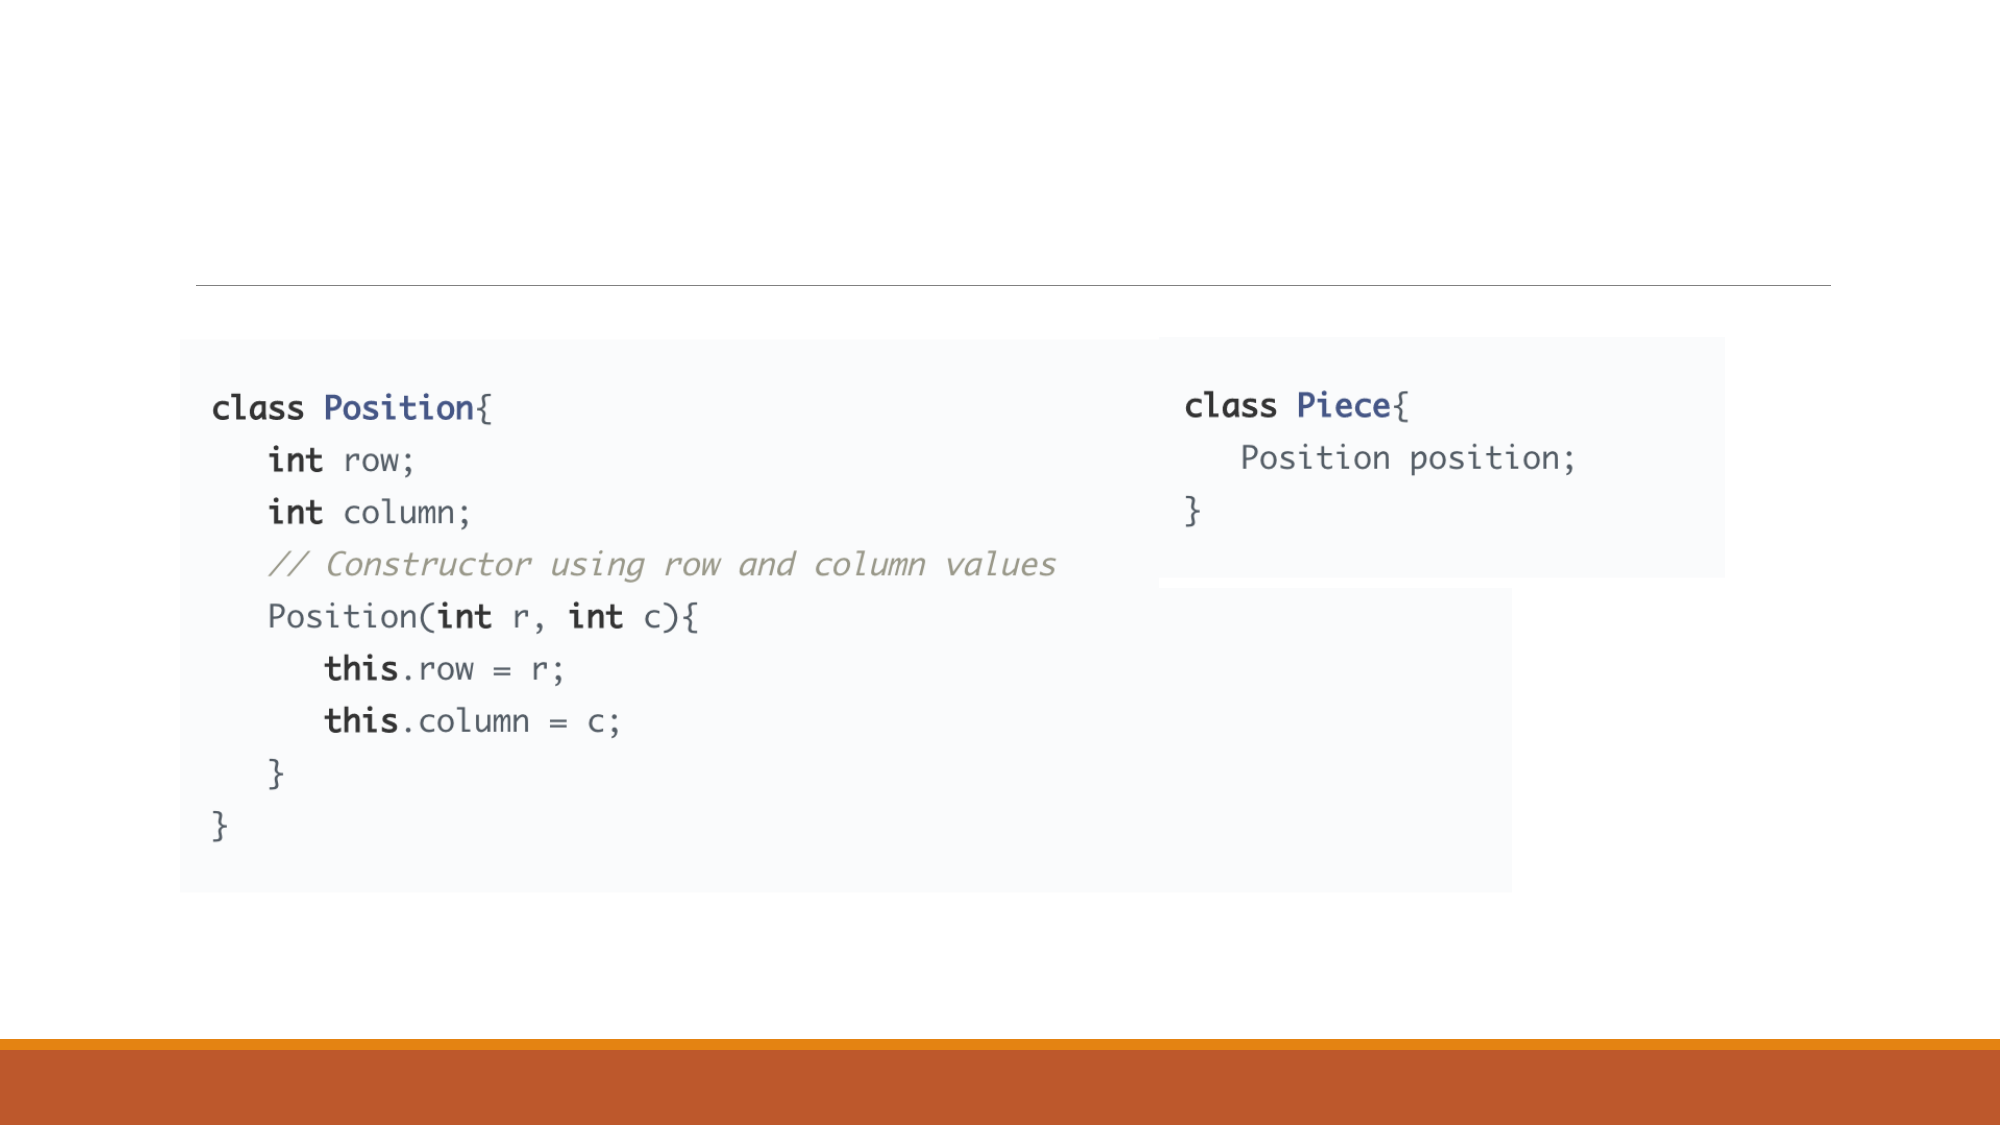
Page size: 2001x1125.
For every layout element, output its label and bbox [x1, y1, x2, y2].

picture [1159, 337, 1725, 589]
list [179, 323, 1512, 908]
